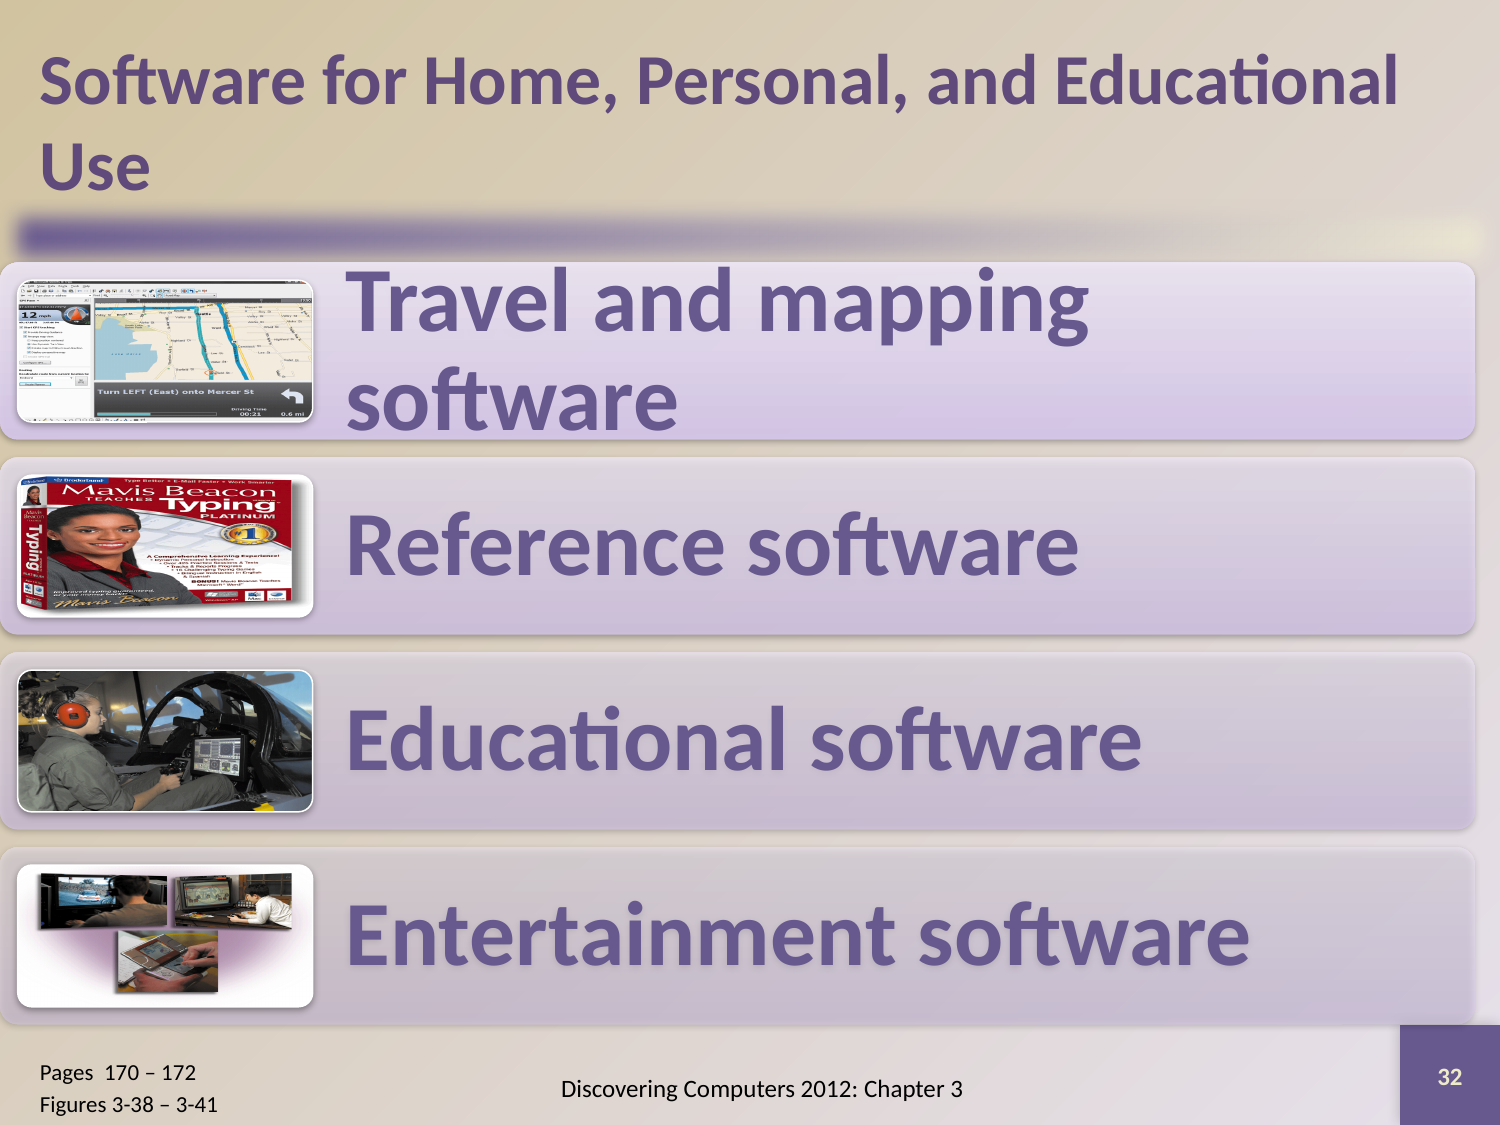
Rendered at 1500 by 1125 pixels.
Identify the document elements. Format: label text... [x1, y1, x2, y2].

title Software for Home, Personal, and Educational Use [24, 24, 1475, 213]
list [0, 262, 1476, 1026]
list Pages 170 – 172 Figures 3-38 – 3-41 [24, 1050, 300, 1125]
footer Discovering Computers 2012: Chapter 3 [450, 1050, 1075, 1125]
slide_number 32 [1400, 1025, 1500, 1125]
